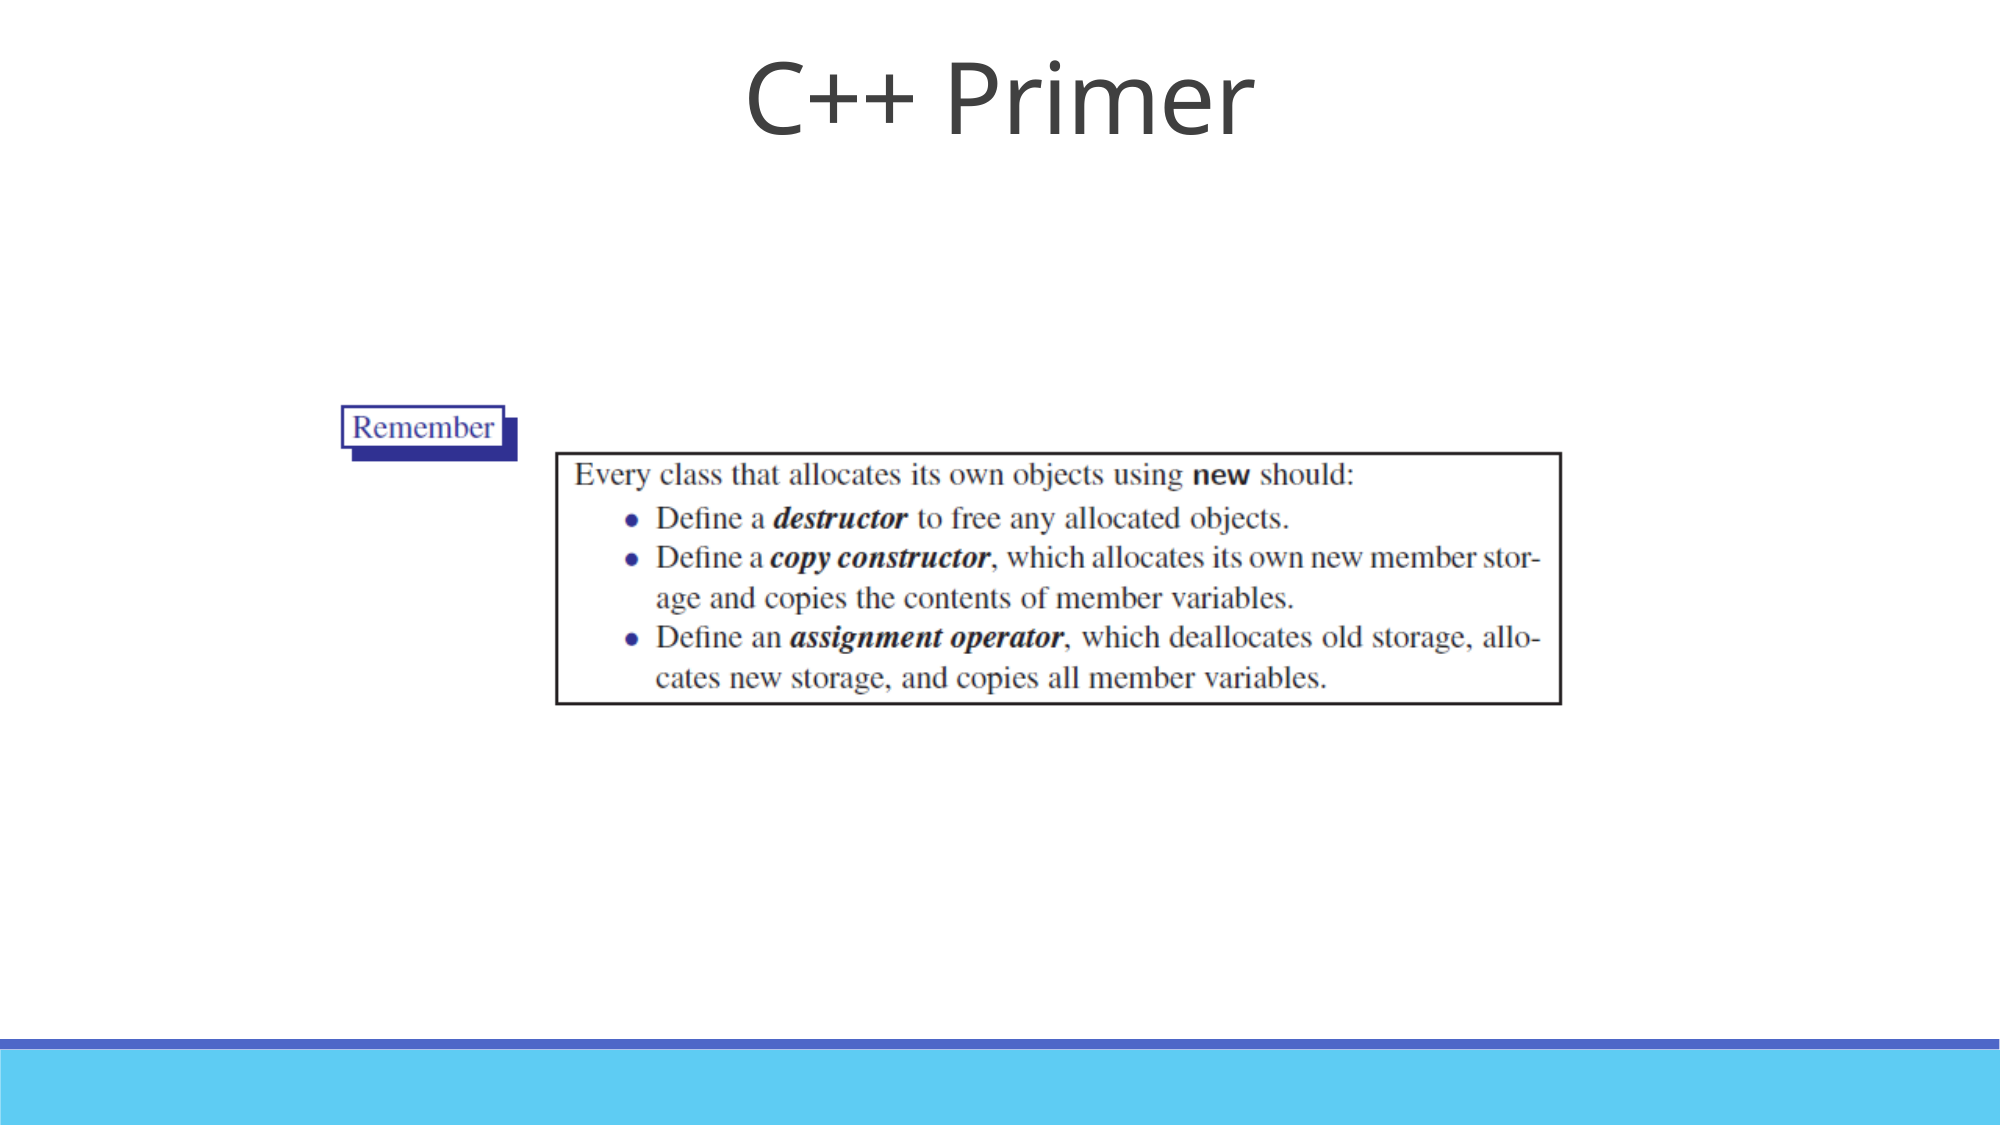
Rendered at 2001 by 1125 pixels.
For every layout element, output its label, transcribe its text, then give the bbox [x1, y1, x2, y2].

title C++ Primer [0, 0, 2000, 163]
picture [334, 384, 1639, 741]
